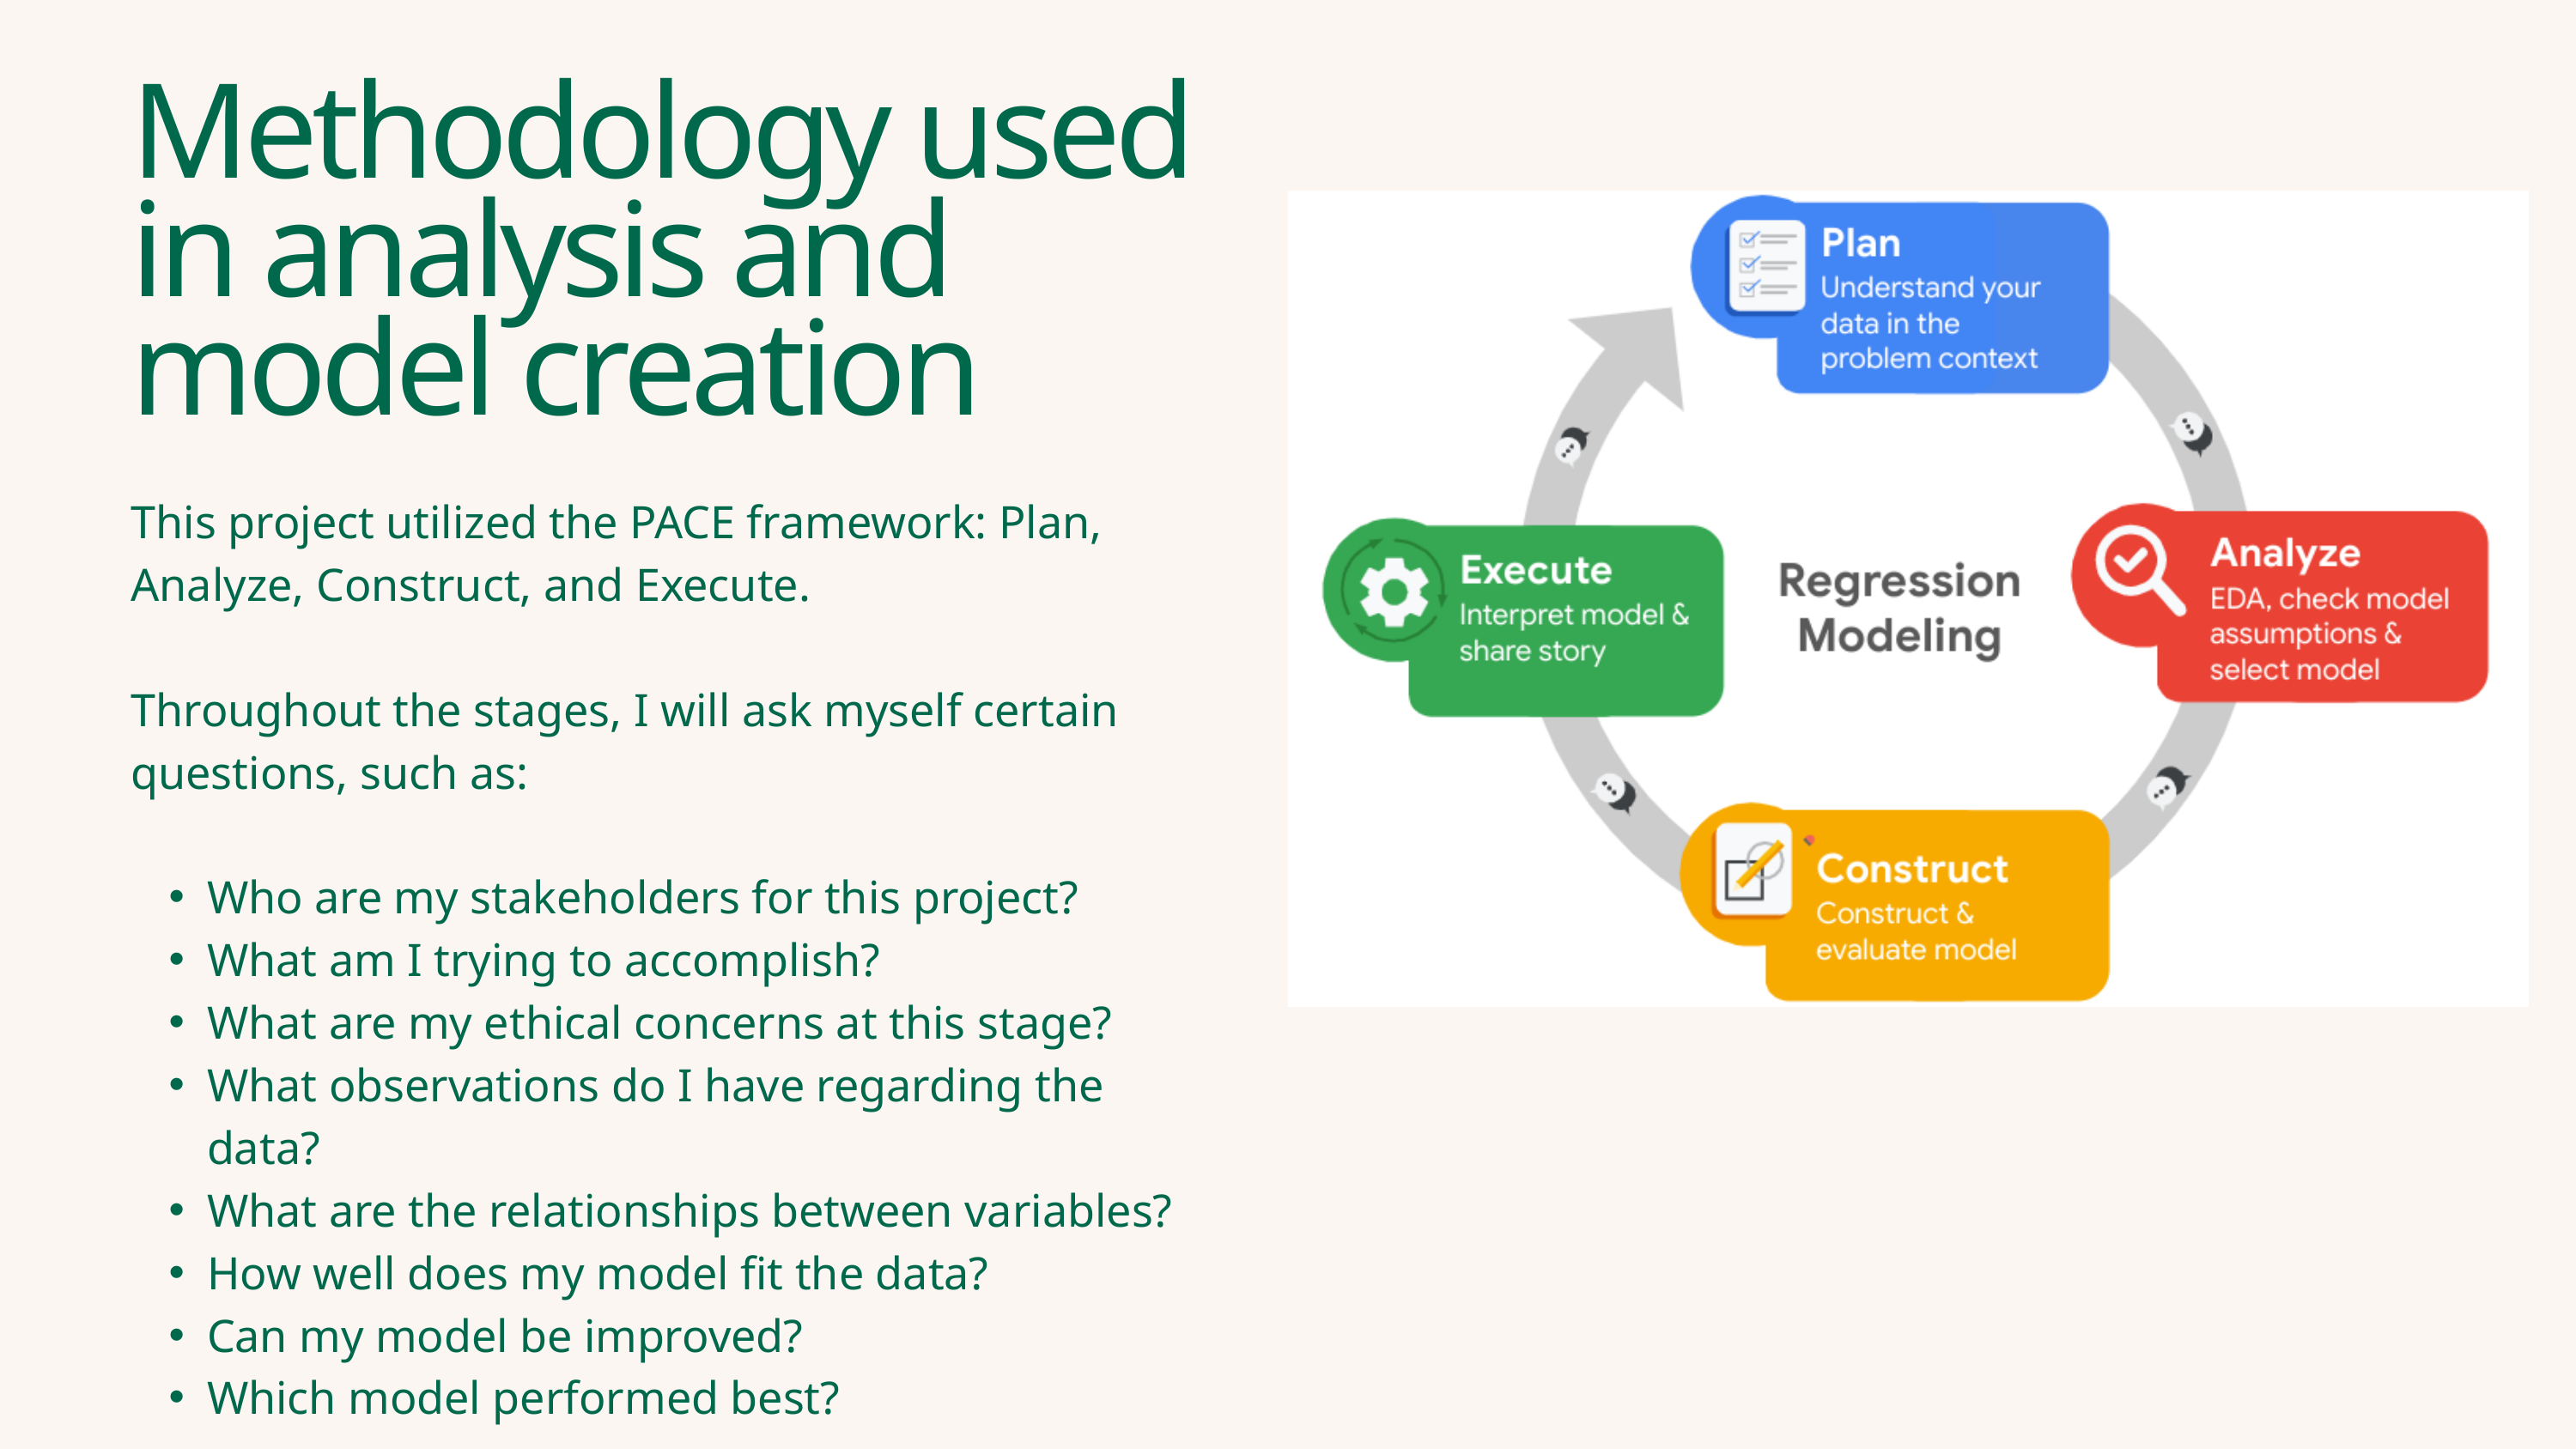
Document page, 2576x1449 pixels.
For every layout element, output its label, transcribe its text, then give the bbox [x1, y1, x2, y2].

text_box [1288, 191, 2529, 1007]
text_box This project utilized the PACE framework: Plan, Analyze, Construct, and Execute. Throughout the stages, I will ask myself certain questions, such as: Who are my stakeholders for this project? What am I trying to accomplish? What are my ethical concerns at this stage? What observations do I have regarding the data? What are the relationships between variables? How well does my model fit the data? Can my model be improved? Which model performed best? [131, 485, 1206, 1449]
text_box Methodology used in analysis and model creation [131, 86, 1248, 441]
